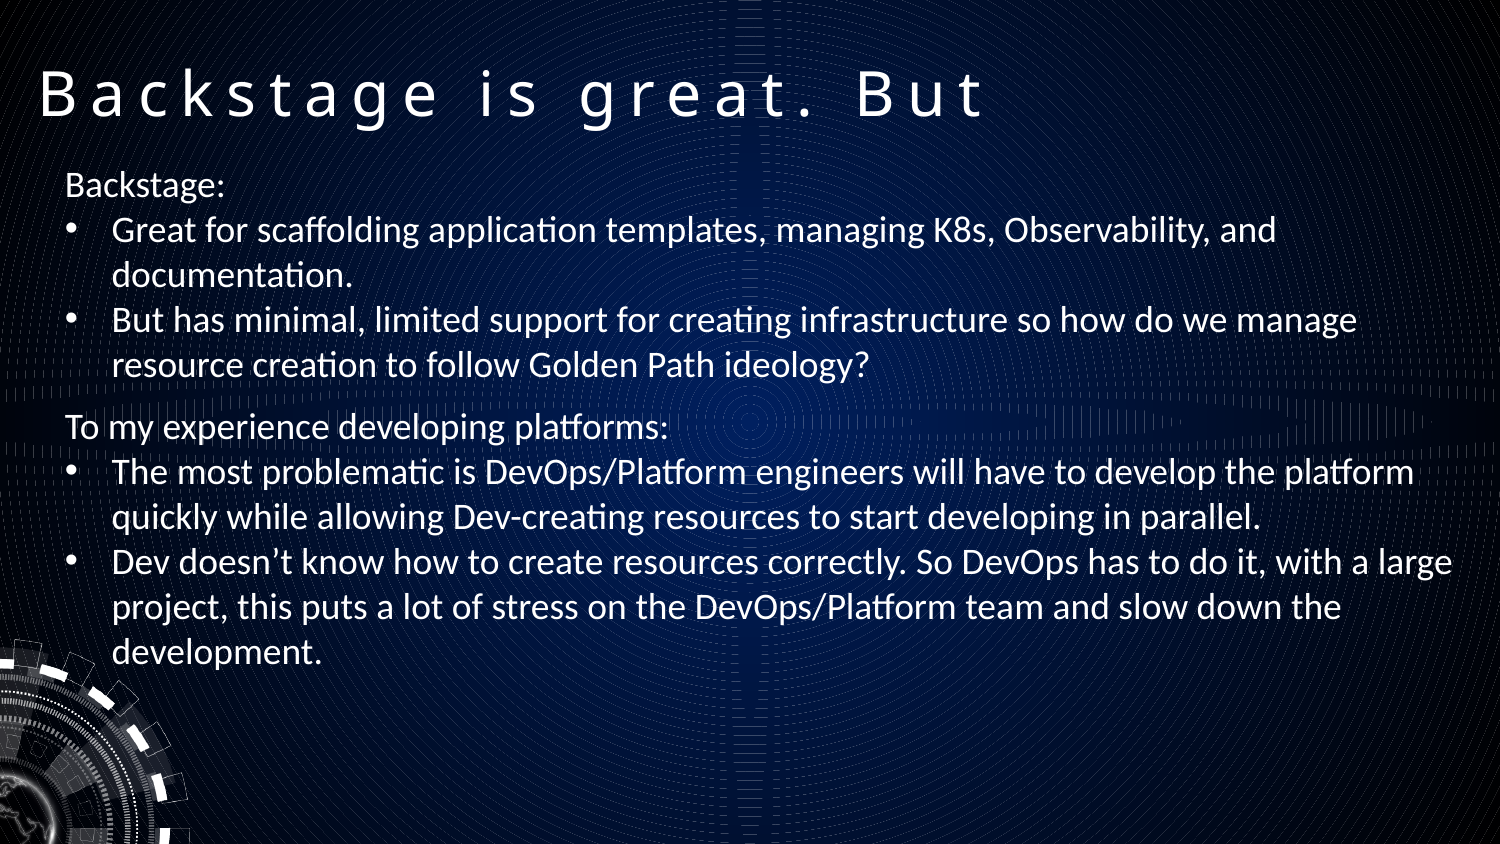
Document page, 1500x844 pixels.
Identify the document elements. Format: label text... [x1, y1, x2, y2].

picture [0, 0, 1500, 844]
text_box Backstage is great. But [705, 46, 998, 137]
text_box Backstage: Great for scaffolding application templates, managing K8s, Observability, and documentation. But has minimal, limited support for creating infrastructure so how do we manage resource creation to follow Golden Path ideology? [705, 152, 1500, 321]
